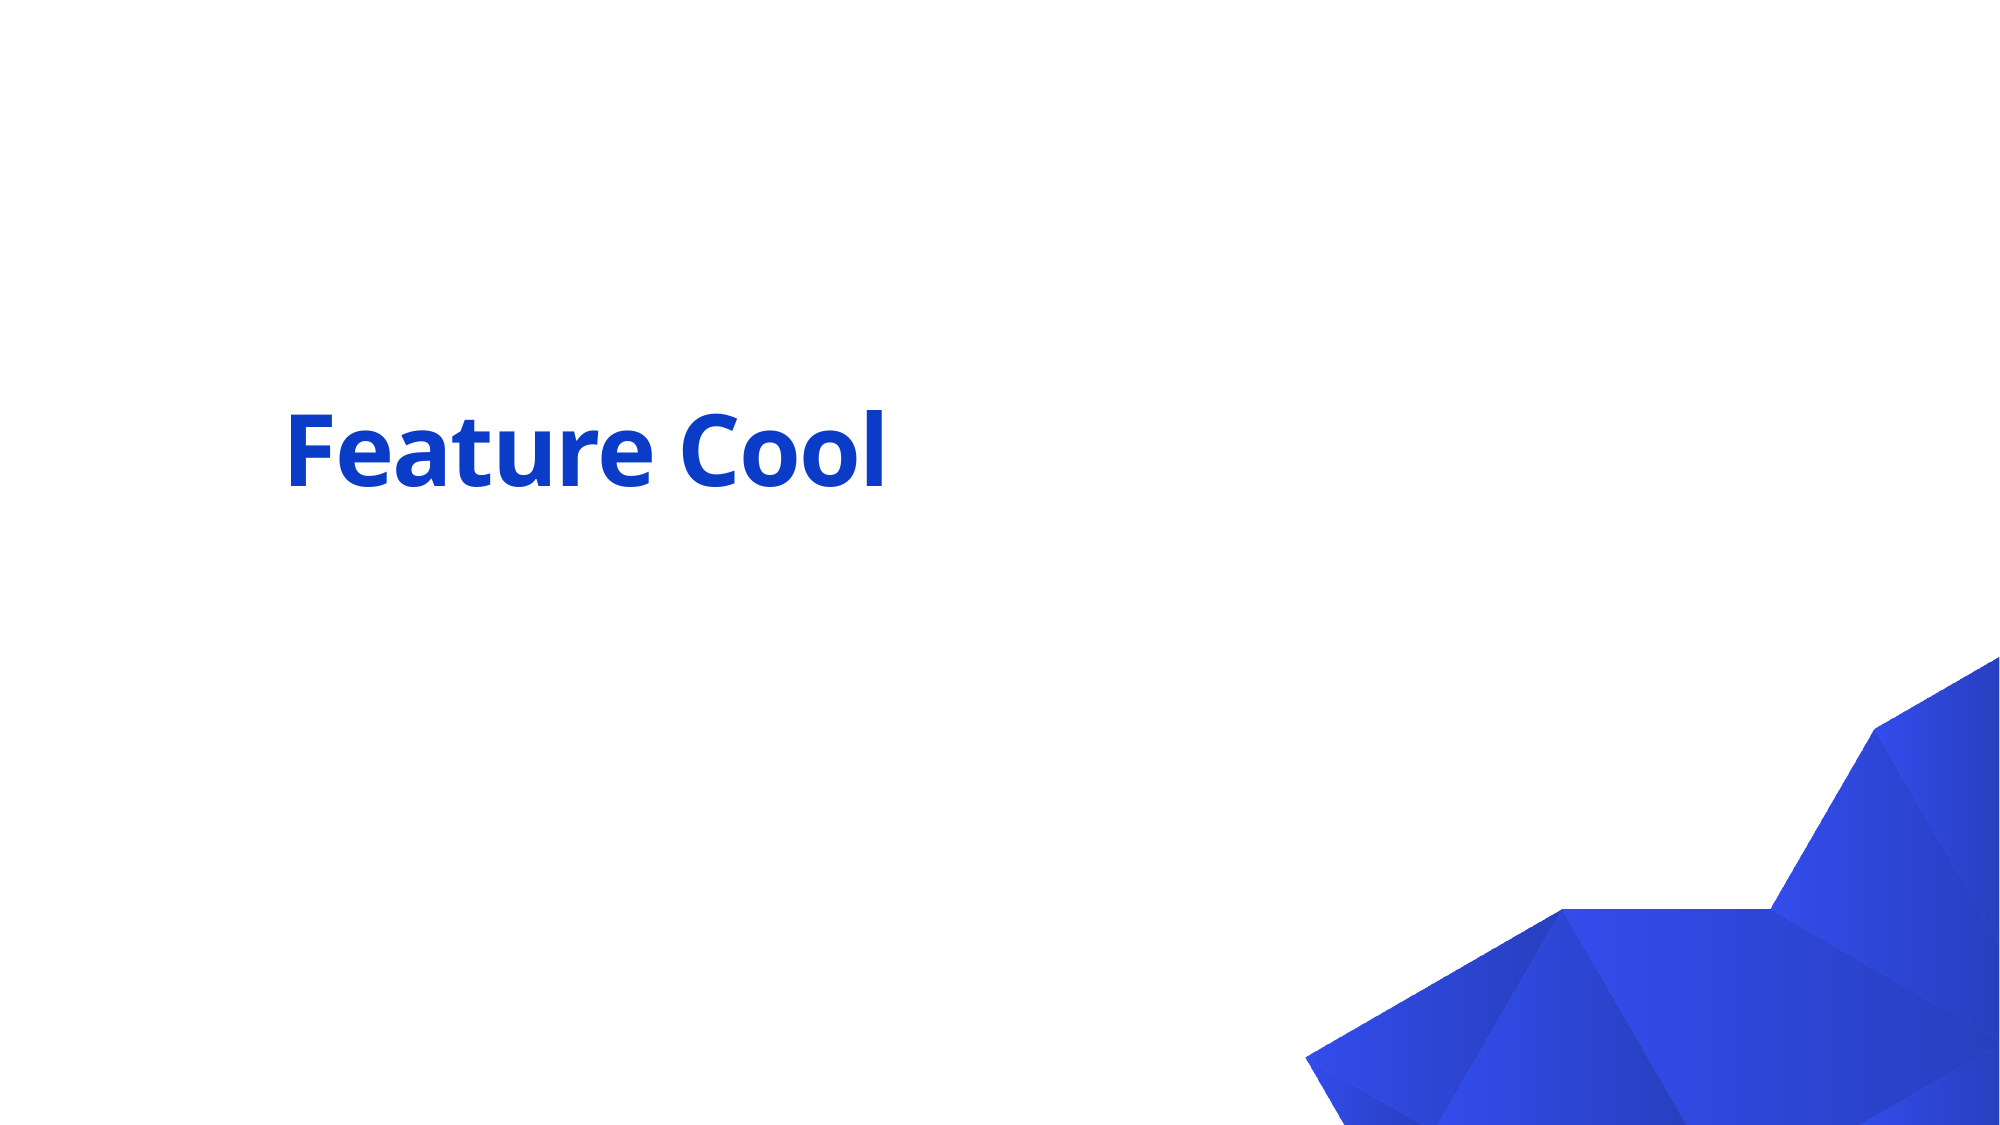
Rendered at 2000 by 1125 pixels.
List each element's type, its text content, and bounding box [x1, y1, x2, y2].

title Feature Cool [267, 393, 1686, 754]
picture [1305, 656, 2000, 1125]
